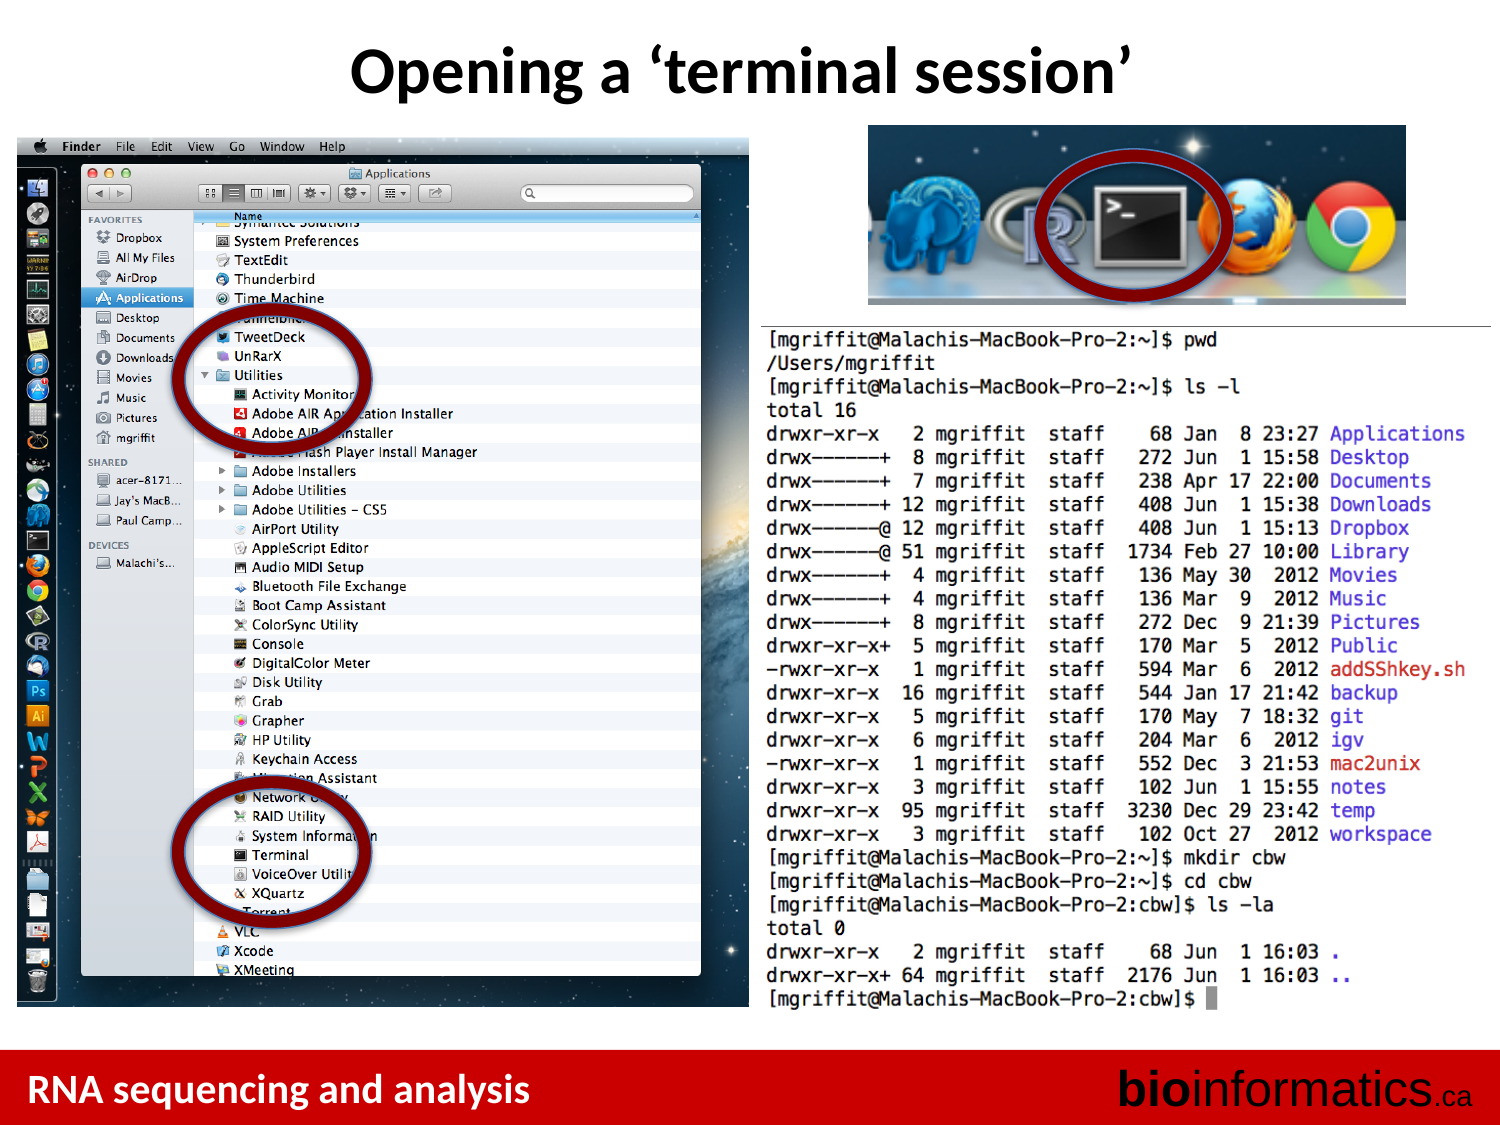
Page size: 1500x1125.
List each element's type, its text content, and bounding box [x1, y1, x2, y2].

picture [867, 125, 1406, 305]
picture [17, 136, 750, 1007]
title Opening a ‘terminal session’ [17, 0, 1468, 138]
picture [761, 326, 1491, 1019]
